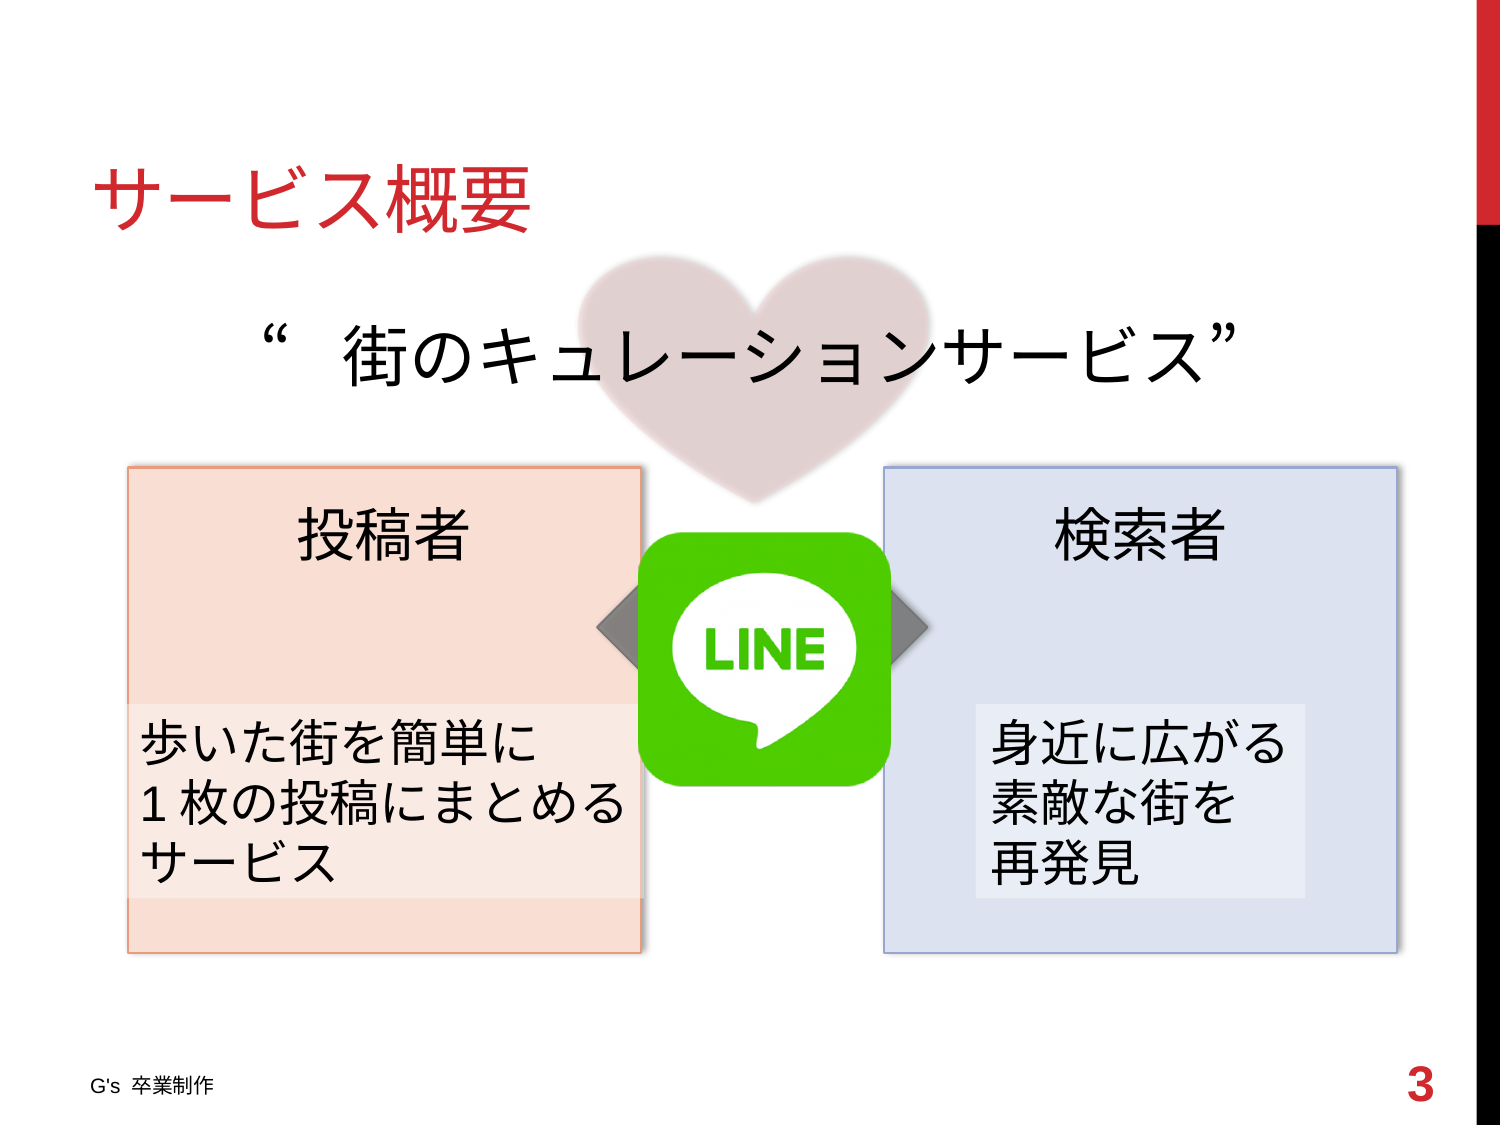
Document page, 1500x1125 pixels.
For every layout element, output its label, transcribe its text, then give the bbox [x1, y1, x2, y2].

text_box [612, 403, 895, 484]
picture [510, 489, 1018, 829]
footer G's 卒業制作 [75, 1065, 638, 1112]
text_box [757, 256, 927, 307]
text_box 身近に広がる 素敵な街を 再発見 [975, 703, 1306, 899]
title サービス概要 [75, 25, 1025, 250]
text_box [127, 466, 642, 703]
text_box “街のキュレーションサービス” [245, 307, 1255, 403]
text_box [883, 466, 1398, 954]
text_box 投稿者 [282, 490, 487, 576]
text_box [579, 256, 749, 307]
text_box 検索者 [1038, 490, 1243, 576]
slide_number 2 [1392, 1051, 1500, 1112]
text_box [127, 899, 642, 954]
text_box 歩いた街を簡単に 1枚の投稿にまとめる サービス [124, 703, 644, 899]
